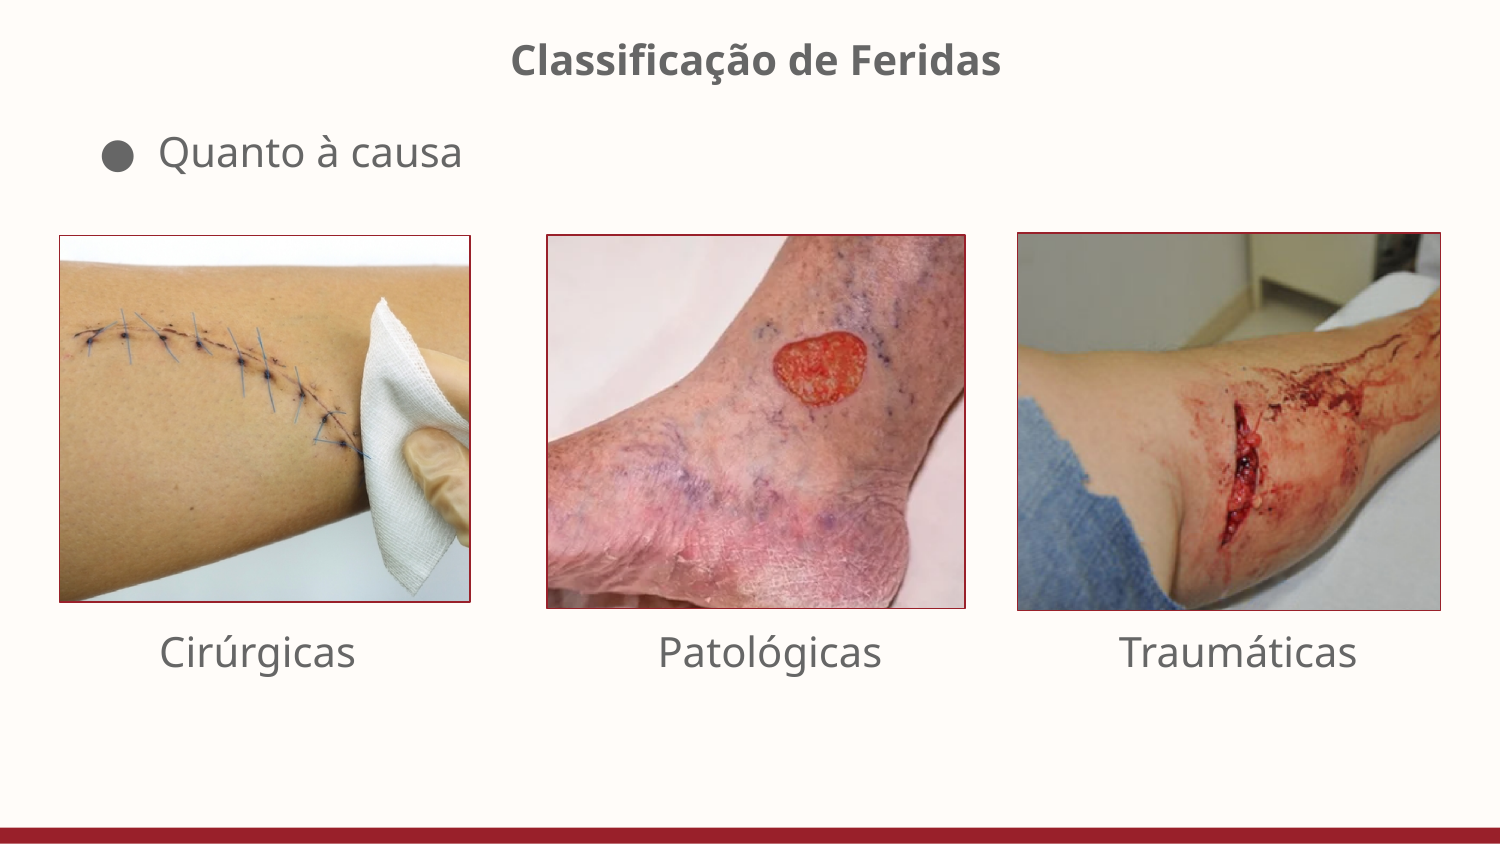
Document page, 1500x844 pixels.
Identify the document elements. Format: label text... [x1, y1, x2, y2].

picture [59, 235, 470, 602]
text_box Patológicas [628, 616, 912, 691]
text_box Cirúrgicas [121, 610, 405, 691]
text_box Quanto à causa [67, 110, 717, 191]
title Classificação de Feridas [468, 16, 1044, 111]
text_box Traumáticas [1102, 618, 1386, 691]
picture [1018, 233, 1441, 611]
picture [547, 235, 965, 608]
